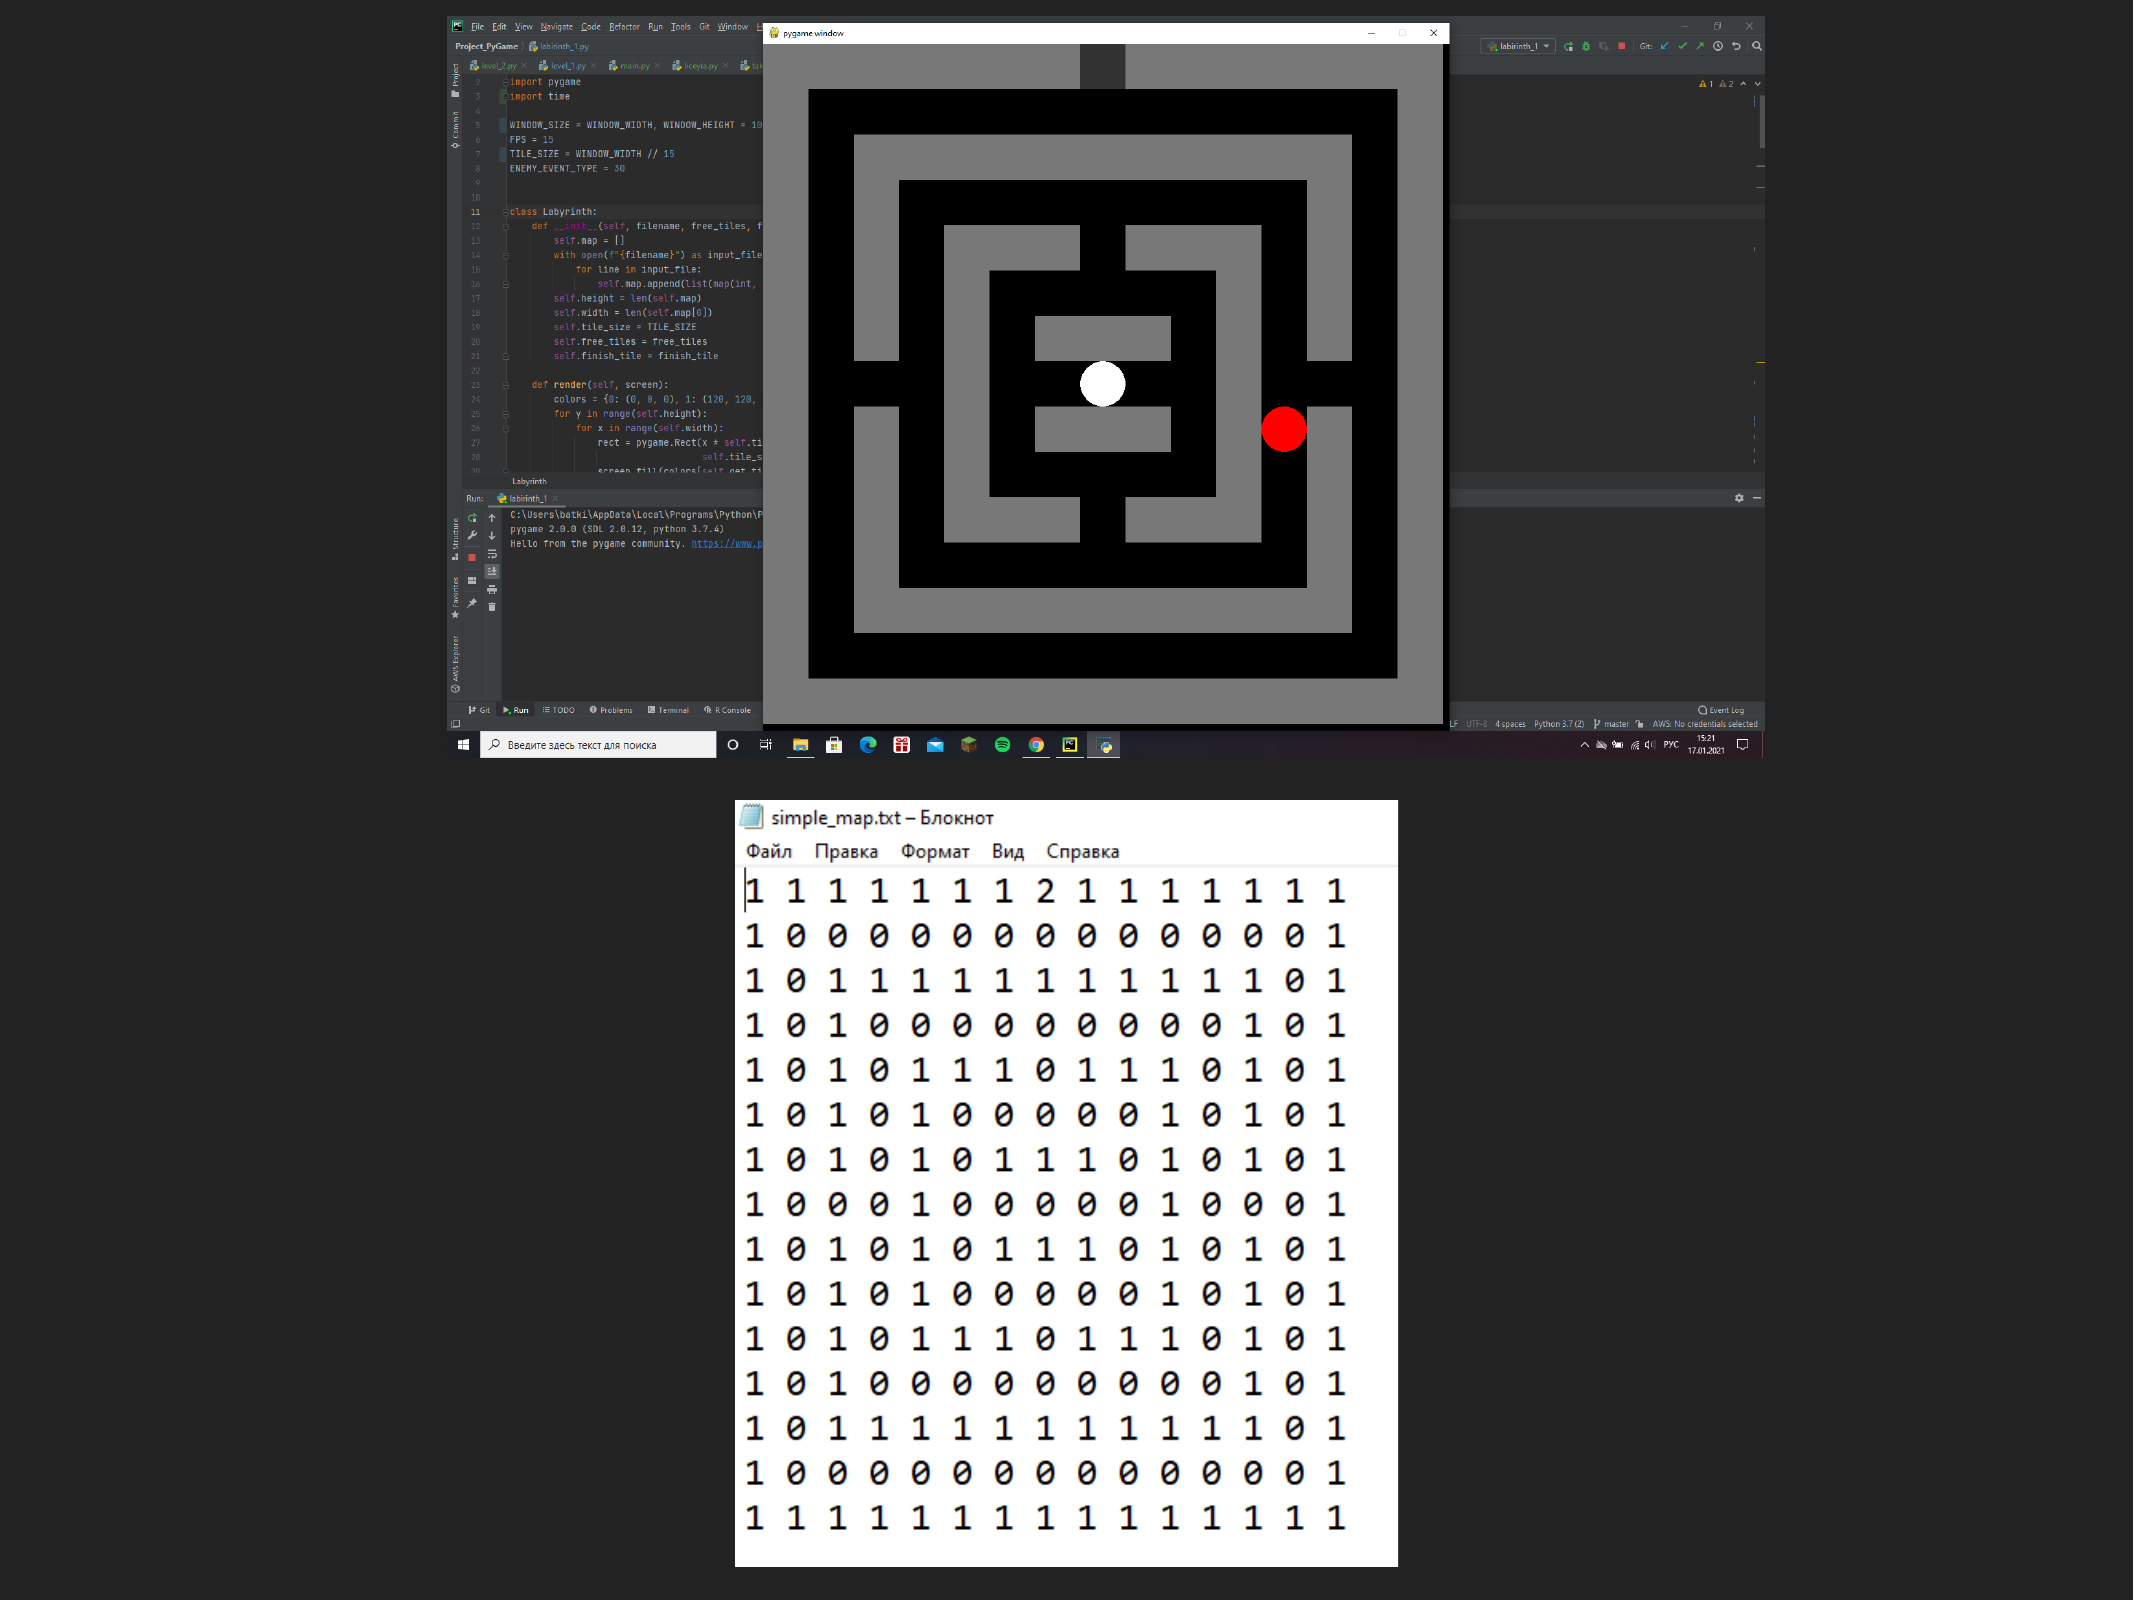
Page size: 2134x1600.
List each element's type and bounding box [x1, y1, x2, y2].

picture [734, 799, 1399, 1567]
picture [446, 16, 1765, 758]
